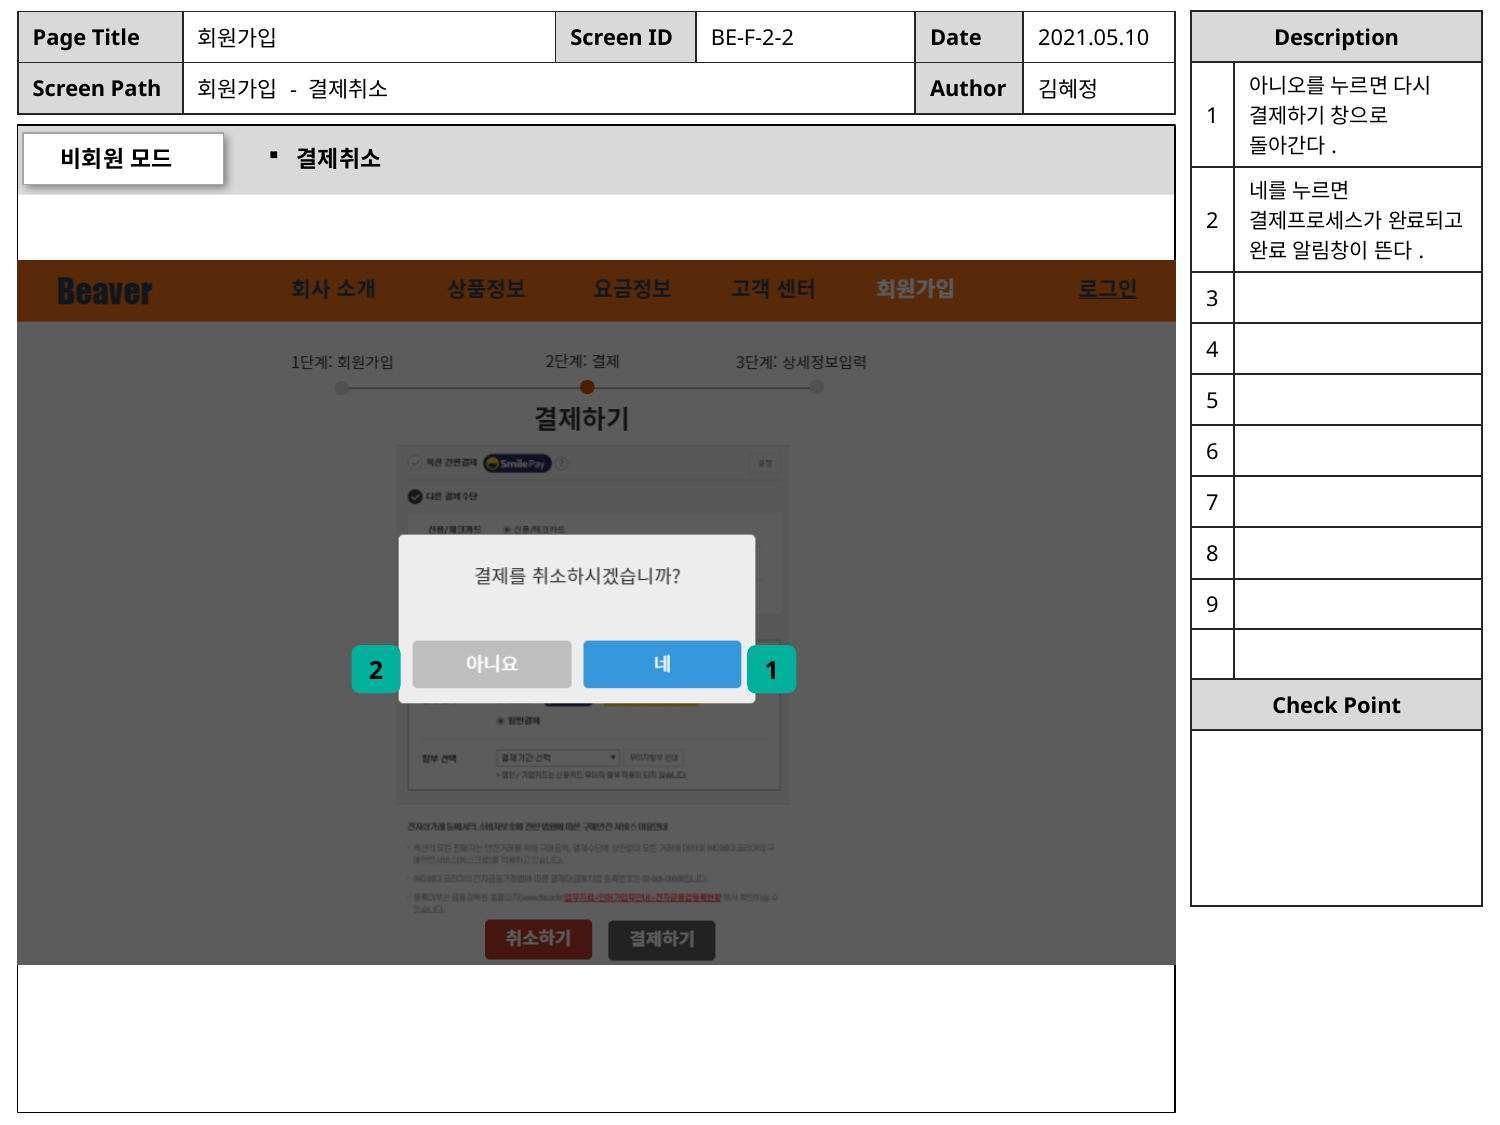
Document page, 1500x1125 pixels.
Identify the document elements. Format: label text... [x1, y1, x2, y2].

table_cell [1235, 528, 1481, 578]
table_header Screen ID [556, 12, 695, 62]
table_cell 3 [1192, 273, 1233, 322]
table_cell Author [916, 63, 1022, 113]
table_header Date [916, 12, 1022, 62]
table_header 회원가입 [184, 12, 555, 62]
table_cell Check Point [1192, 680, 1481, 729]
table_cell [1235, 426, 1481, 475]
table_cell [1235, 375, 1481, 424]
table_cell 9 [1192, 580, 1233, 628]
table_cell [1235, 580, 1481, 628]
table_cell [1235, 477, 1481, 526]
table_cell 8 [1192, 528, 1233, 578]
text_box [22, 132, 224, 185]
table_header Description [1192, 12, 1481, 61]
table_cell 회원가입 - 결제취소 [184, 63, 914, 113]
text_box [15, 971, 1177, 1115]
table_cell [1235, 630, 1481, 678]
text_box [15, 123, 1177, 262]
table_header Page Title [19, 12, 182, 62]
picture [17, 260, 1176, 966]
table_cell [1192, 630, 1233, 678]
table_cell 7 [1192, 477, 1233, 526]
table_cell [1192, 731, 1481, 905]
table_cell 6 [1192, 426, 1233, 475]
table_cell 김혜정 [1024, 63, 1174, 113]
table_cell [1235, 273, 1481, 322]
table_cell [1235, 324, 1481, 373]
table_cell 4 [1192, 324, 1233, 373]
table_cell 1 [1192, 63, 1233, 166]
table_cell 2 [1192, 168, 1233, 271]
table_header BE-F-2-2 [697, 12, 914, 62]
table_cell 네를 누르면 결제프로세스가 완료되고 완료 알림창이 뜬다. [1235, 168, 1481, 271]
table_cell 아니오를 누르면 다시 결제하기 창으로 돌아간다. [1235, 63, 1481, 166]
table_cell 5 [1192, 375, 1233, 424]
table_header 2021.05.10 [1024, 12, 1174, 62]
table_cell Screen Path [19, 63, 182, 113]
